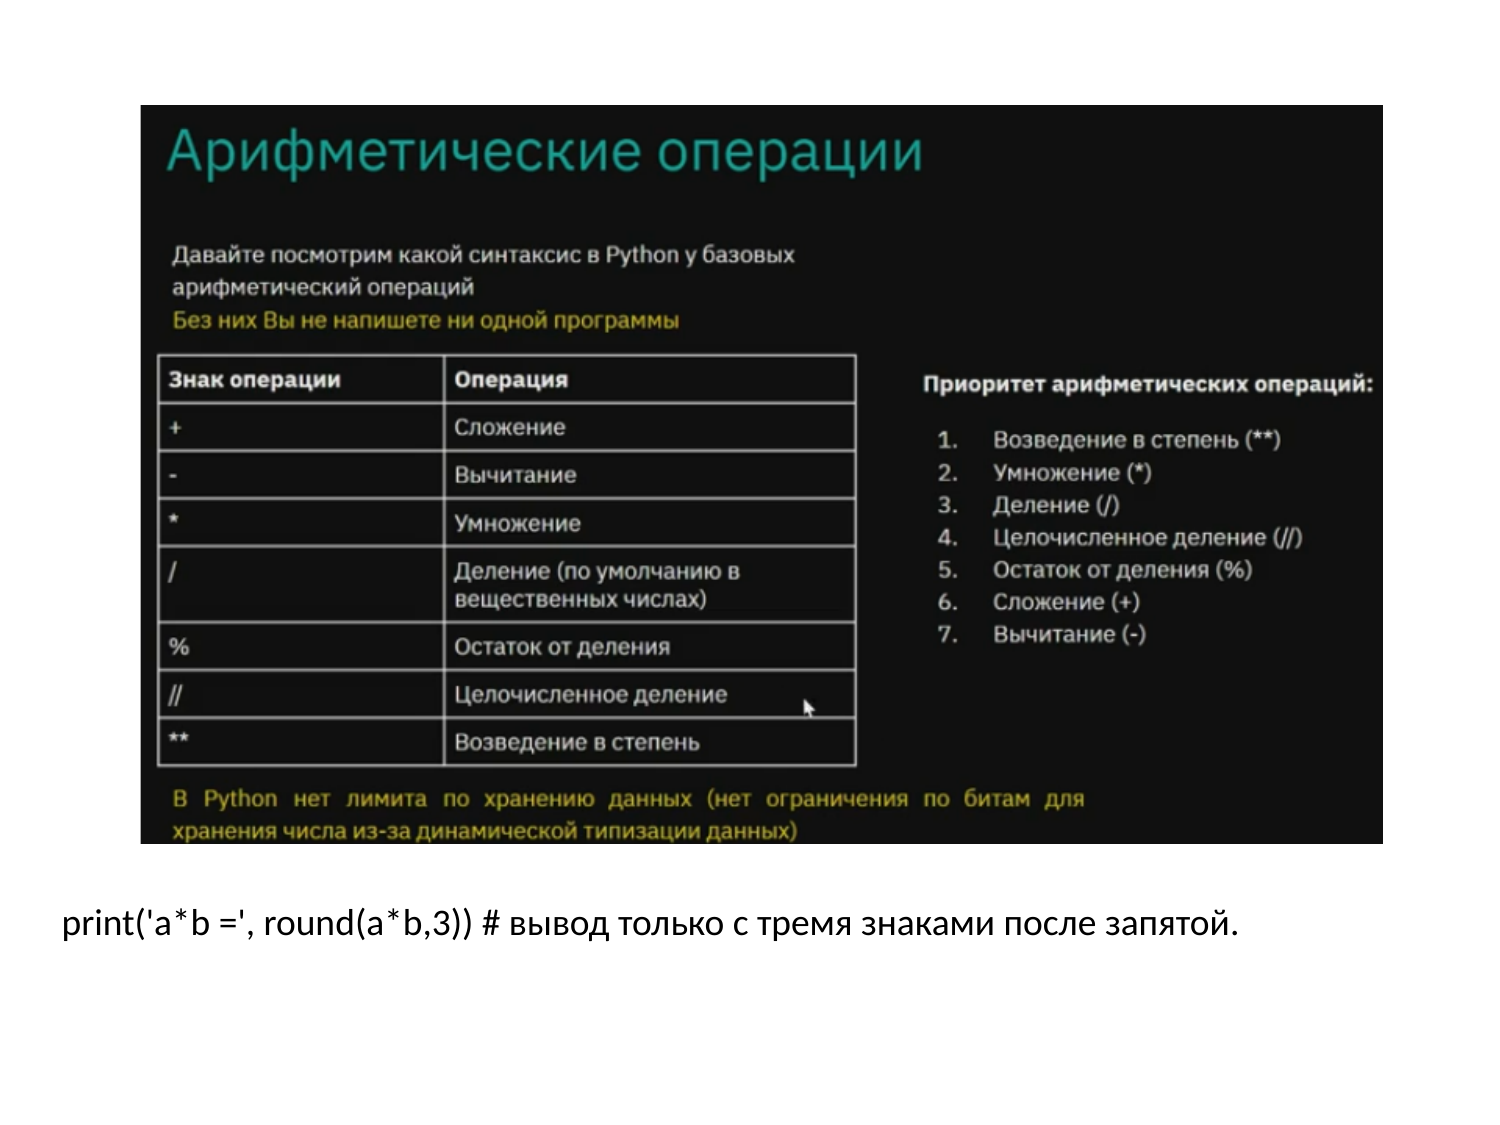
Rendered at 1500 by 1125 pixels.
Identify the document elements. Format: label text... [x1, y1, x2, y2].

text_box print('a*b =', round(a*b,3)) # вывод только с тремя знаками после запятой. [46, 890, 1430, 1041]
picture [140, 105, 1384, 844]
